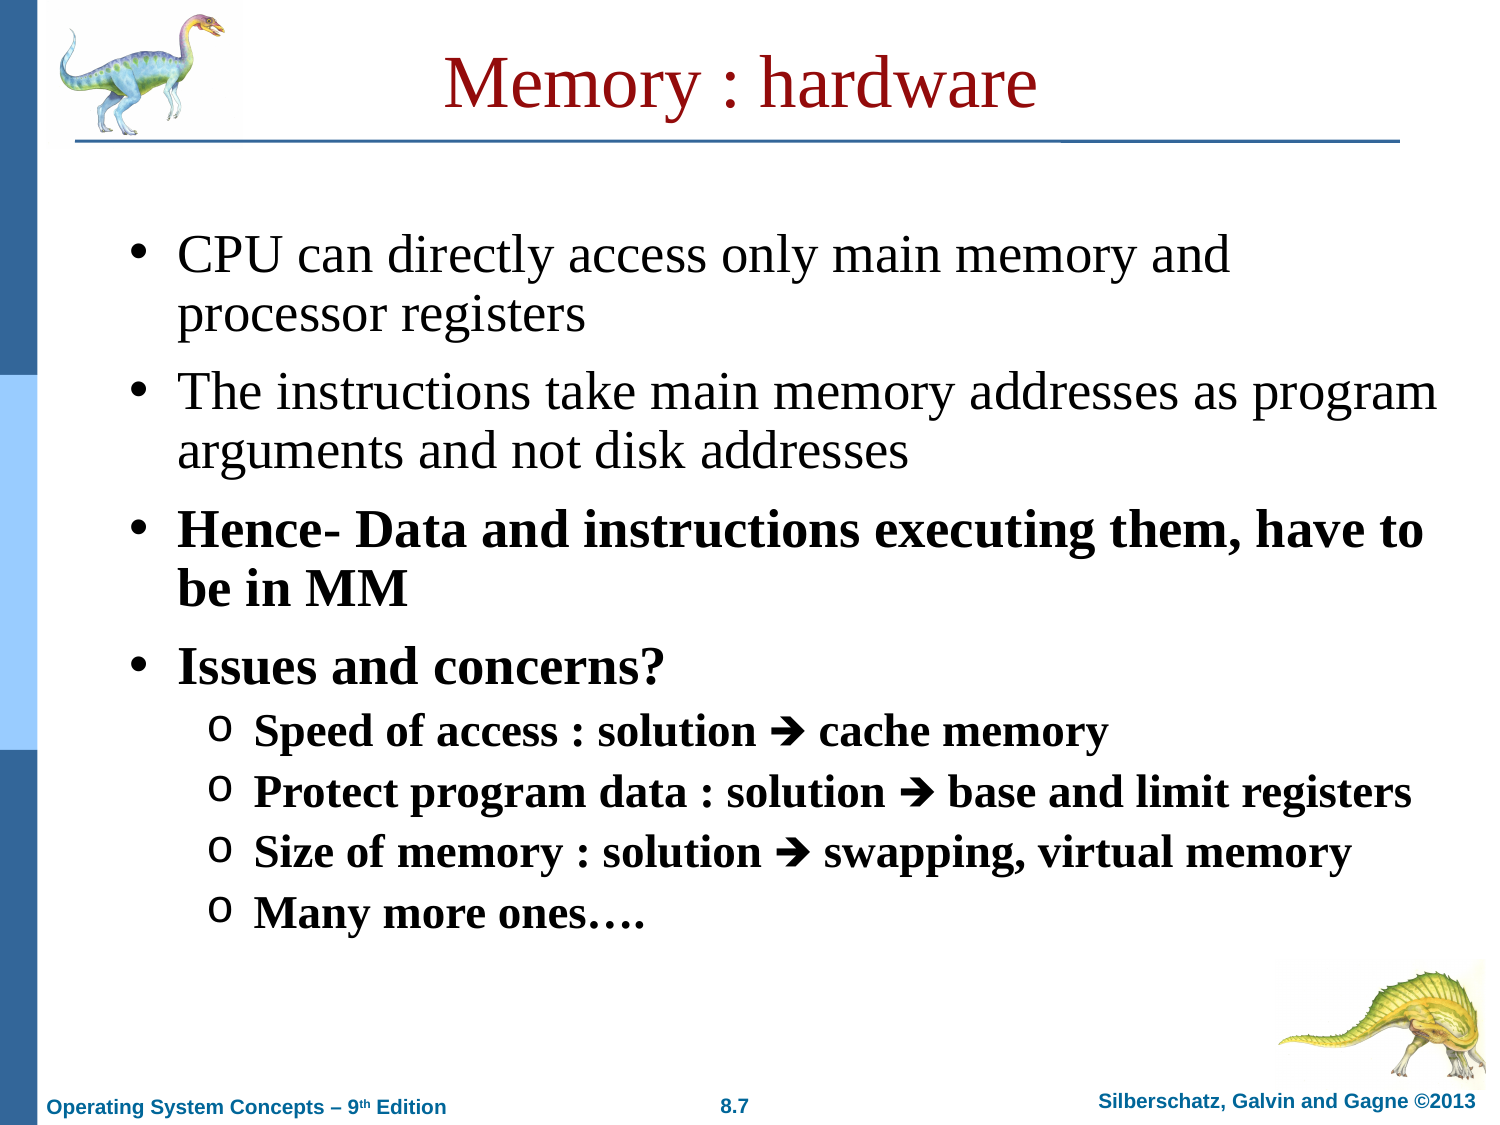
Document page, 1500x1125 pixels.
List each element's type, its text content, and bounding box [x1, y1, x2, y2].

title Memory : hardware [134, 35, 1349, 179]
picture [1275, 959, 1486, 1090]
picture [46, 0, 243, 149]
list CPU can directly access only main memory and processor registers The instructions take main memory addresses as program arguments and not disk addresses Hence- Data and instructions executing them, have to be in MM Issues and concerns? Speed of access : solution 🡺 cache memory Protect program data : solution 🡺 base and limit registers Size of memory : solution 🡺 swapping, virtual memory Many more ones…. [114, 217, 1465, 960]
